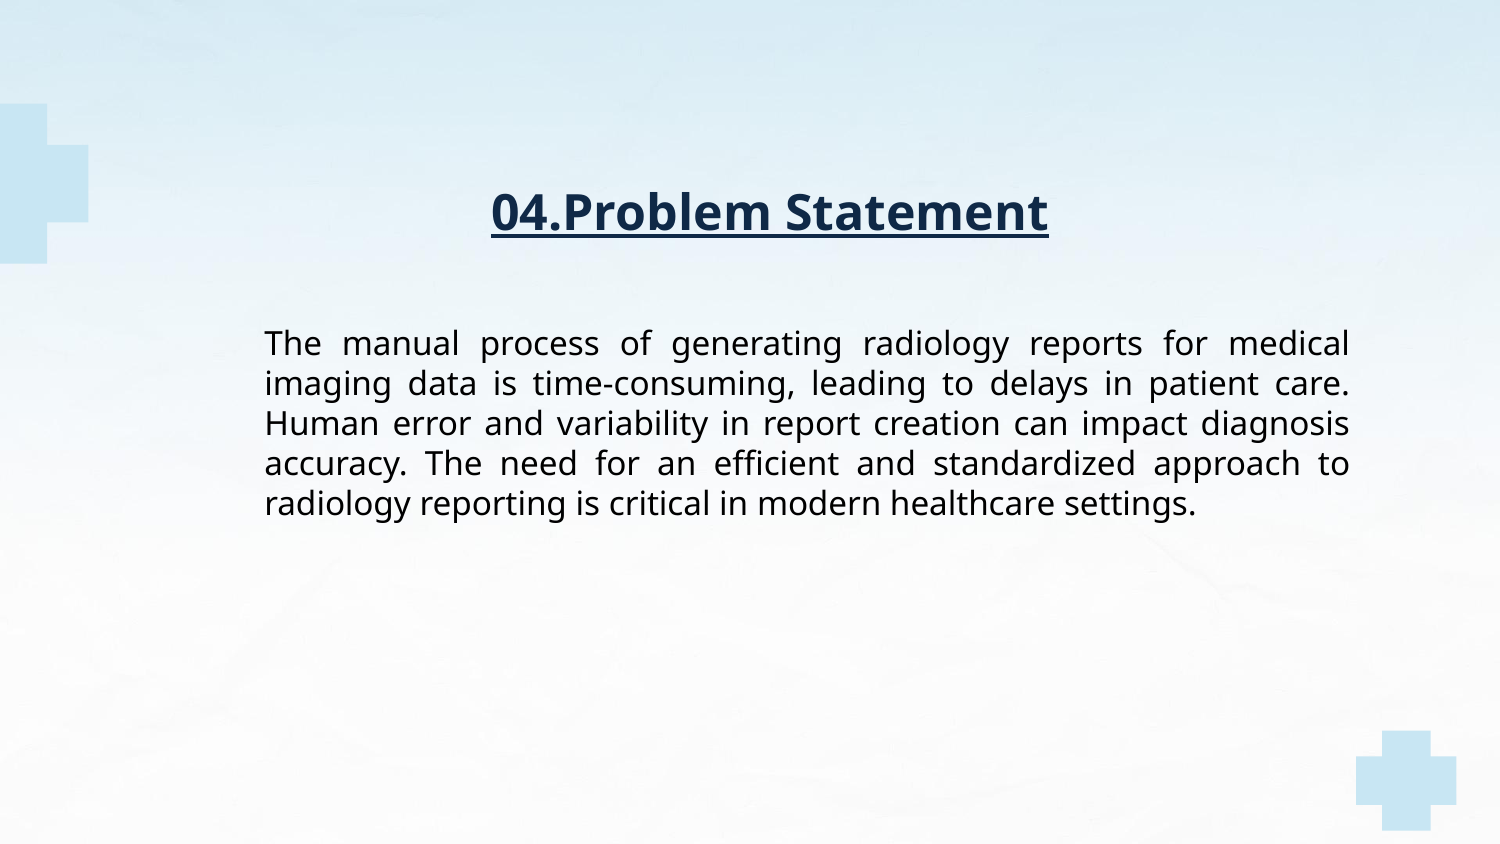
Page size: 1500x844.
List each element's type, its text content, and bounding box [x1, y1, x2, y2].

picture [0, 0, 1500, 844]
subtitle The manual process of generating radiology reports for medical imaging data is time-consuming, leading to delays in patient care. Human error and variability in report creation can impact diagnosis accuracy. The need for an efficient and standardized approach to radiology reporting is critical in modern healthcare settings. [249, 307, 1367, 608]
subtitle 04.Problem Statement [475, 144, 1065, 256]
